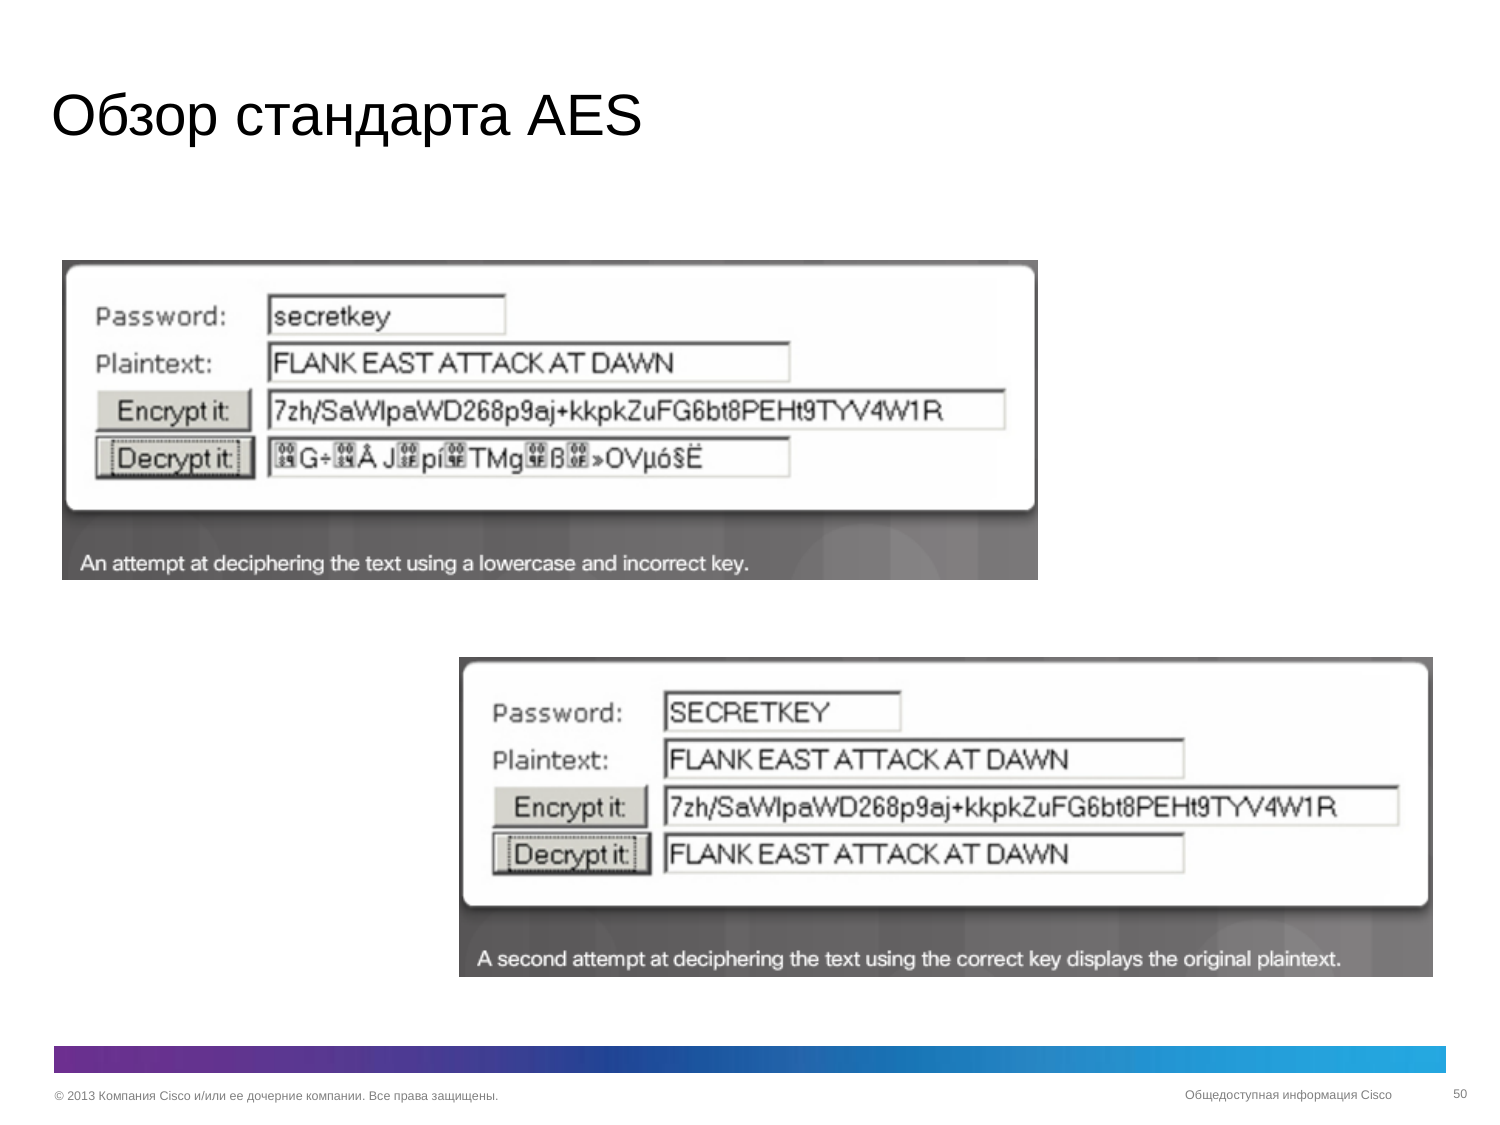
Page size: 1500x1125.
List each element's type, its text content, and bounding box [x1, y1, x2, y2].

title Обзор стандарта AES [37, 17, 1447, 155]
picture [62, 260, 1039, 580]
picture [459, 657, 1433, 977]
picture [54, 1046, 1446, 1073]
